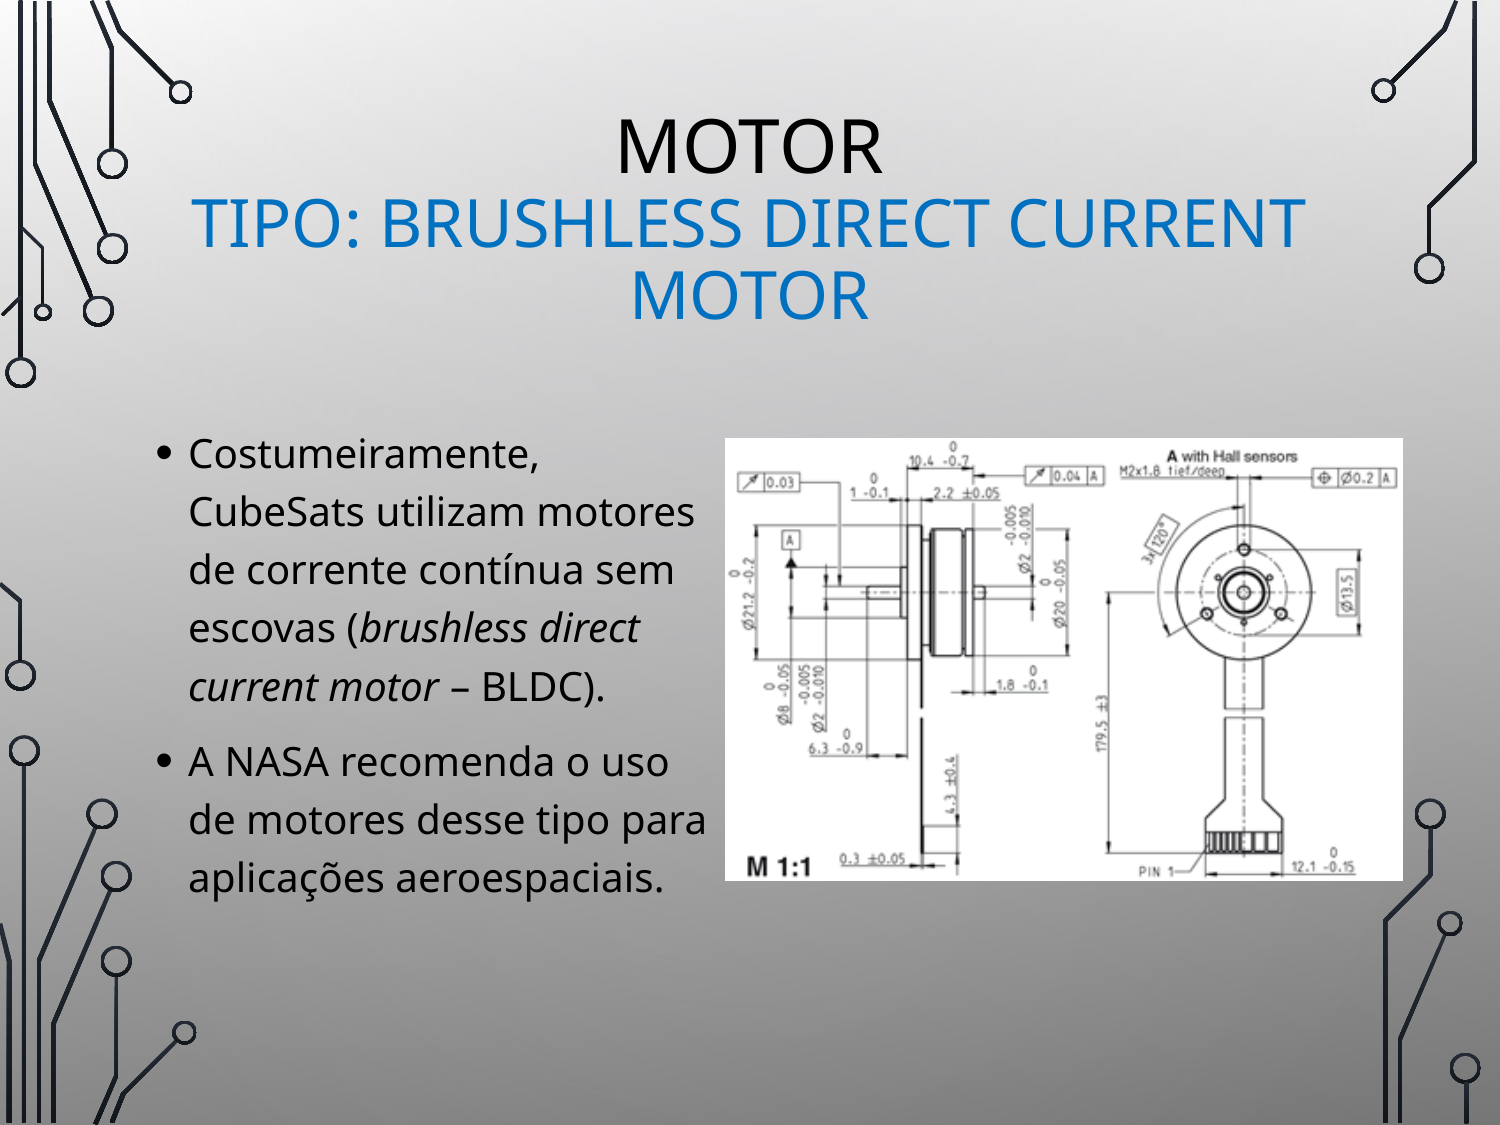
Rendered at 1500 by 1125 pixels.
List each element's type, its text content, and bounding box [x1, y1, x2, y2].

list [725, 437, 1403, 882]
list Costumeiramente, CubeSats utilizam motores de corrente contínua sem escovas (brushless direct current motor – BLDC). A NASA recomenda o uso de motores desse tipo para aplicações aeroespaciais. [140, 369, 741, 950]
title Motor Tipo: Brushless Direct Current Motor [140, 101, 1360, 344]
